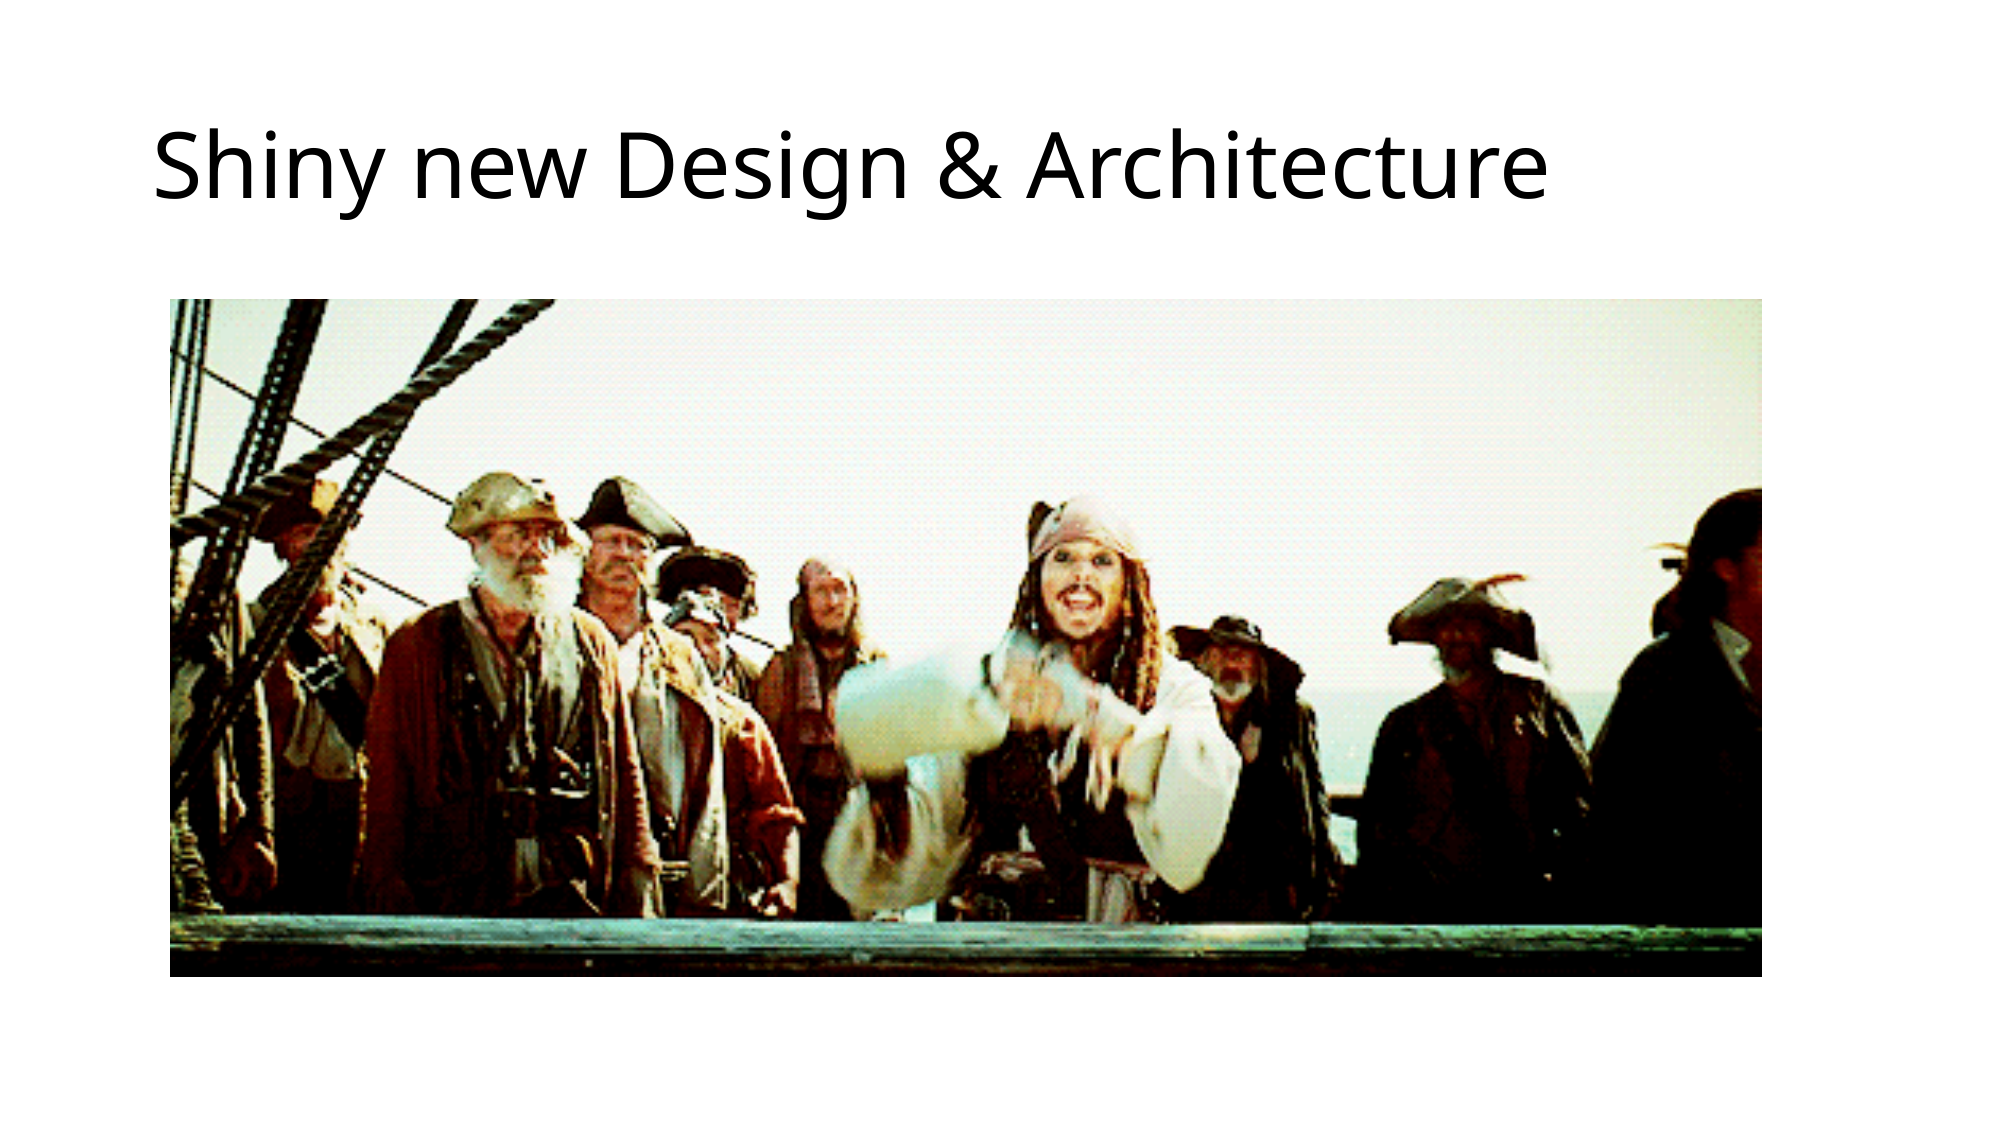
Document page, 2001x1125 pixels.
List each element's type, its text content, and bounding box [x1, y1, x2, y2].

title Shiny new Design & Architecture [137, 59, 1863, 278]
picture [170, 299, 1762, 977]
list [137, 299, 1863, 1014]
